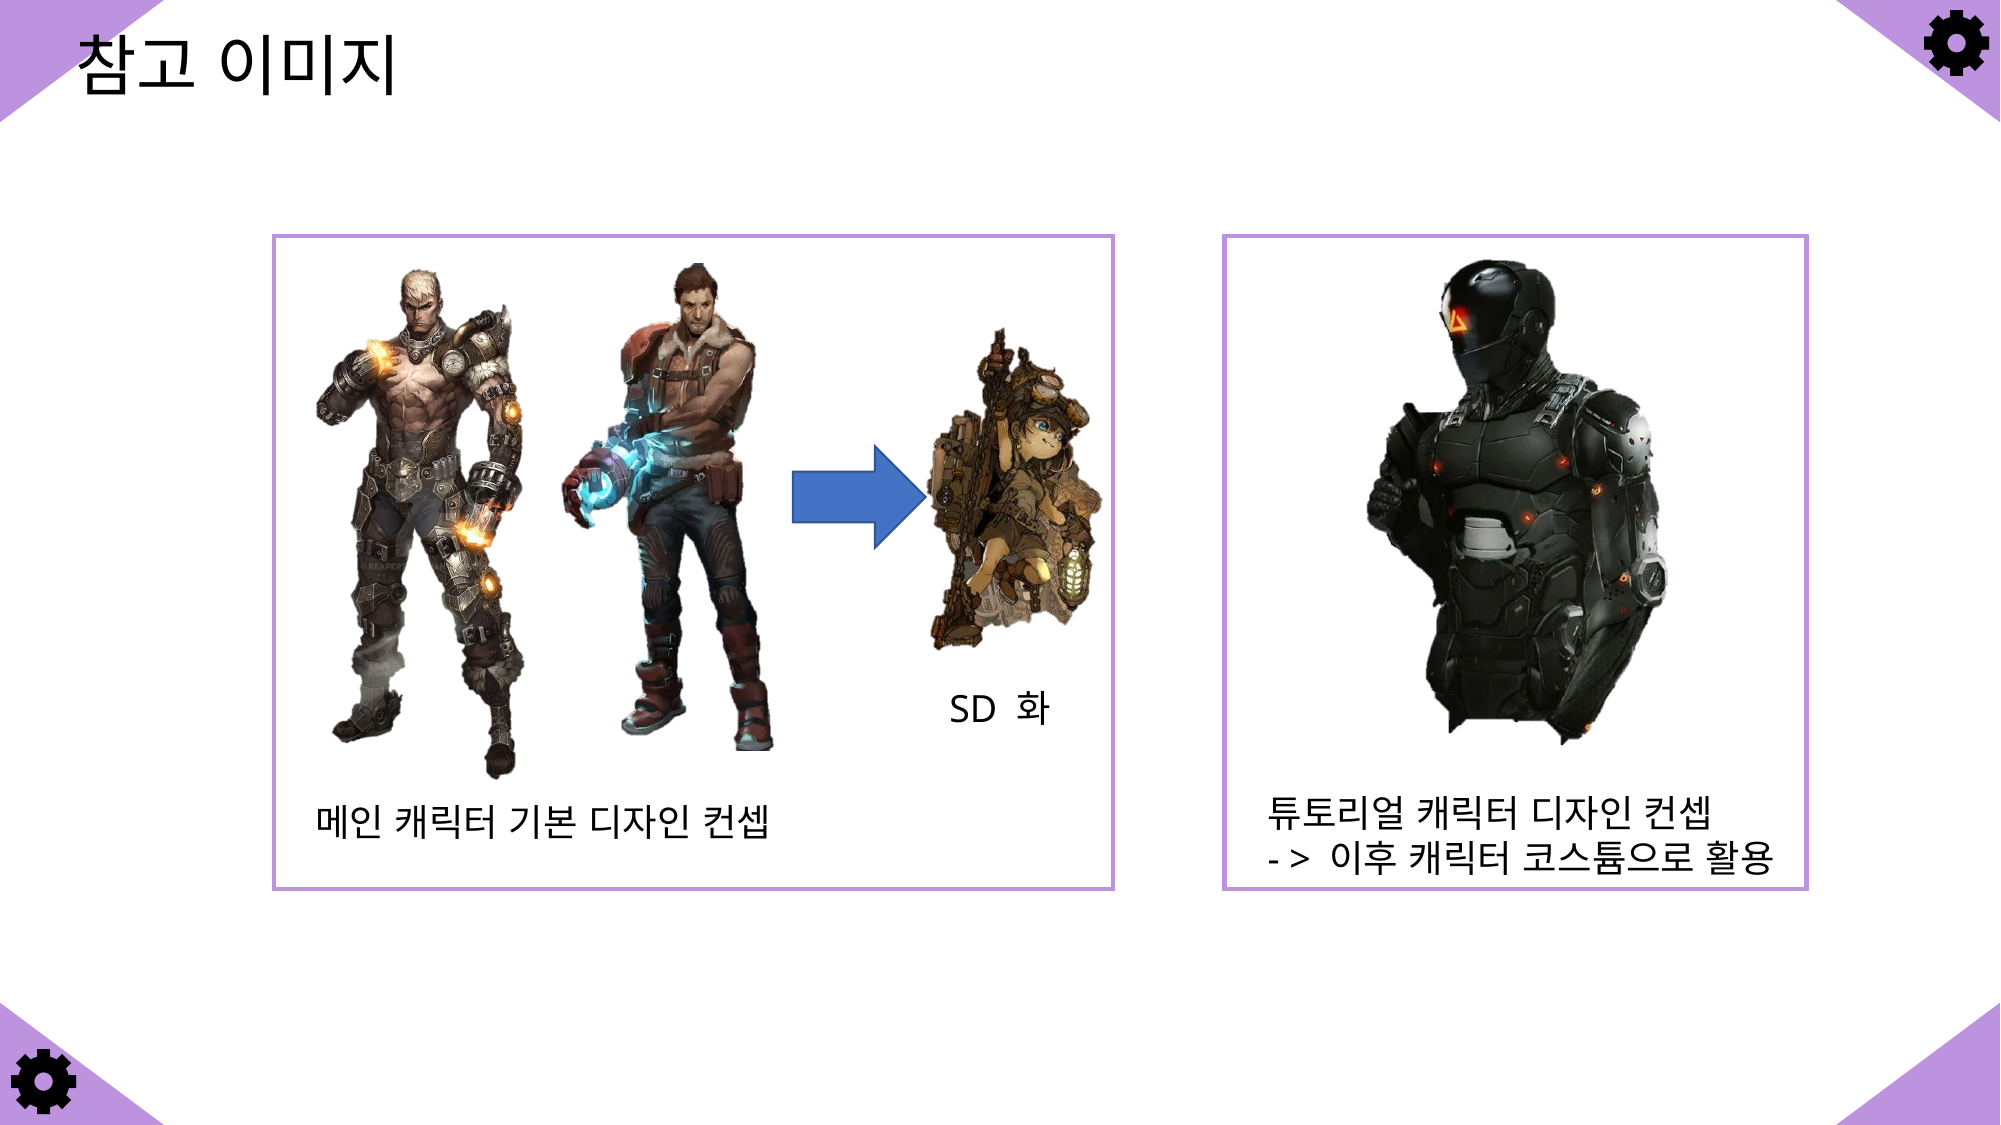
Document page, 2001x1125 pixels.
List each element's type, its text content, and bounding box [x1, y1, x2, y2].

picture [1913, 0, 2000, 87]
picture [0, 1038, 87, 1125]
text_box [224, 223, 1159, 889]
title 참고 이미지 [60, 25, 1786, 145]
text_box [1224, 236, 1819, 889]
